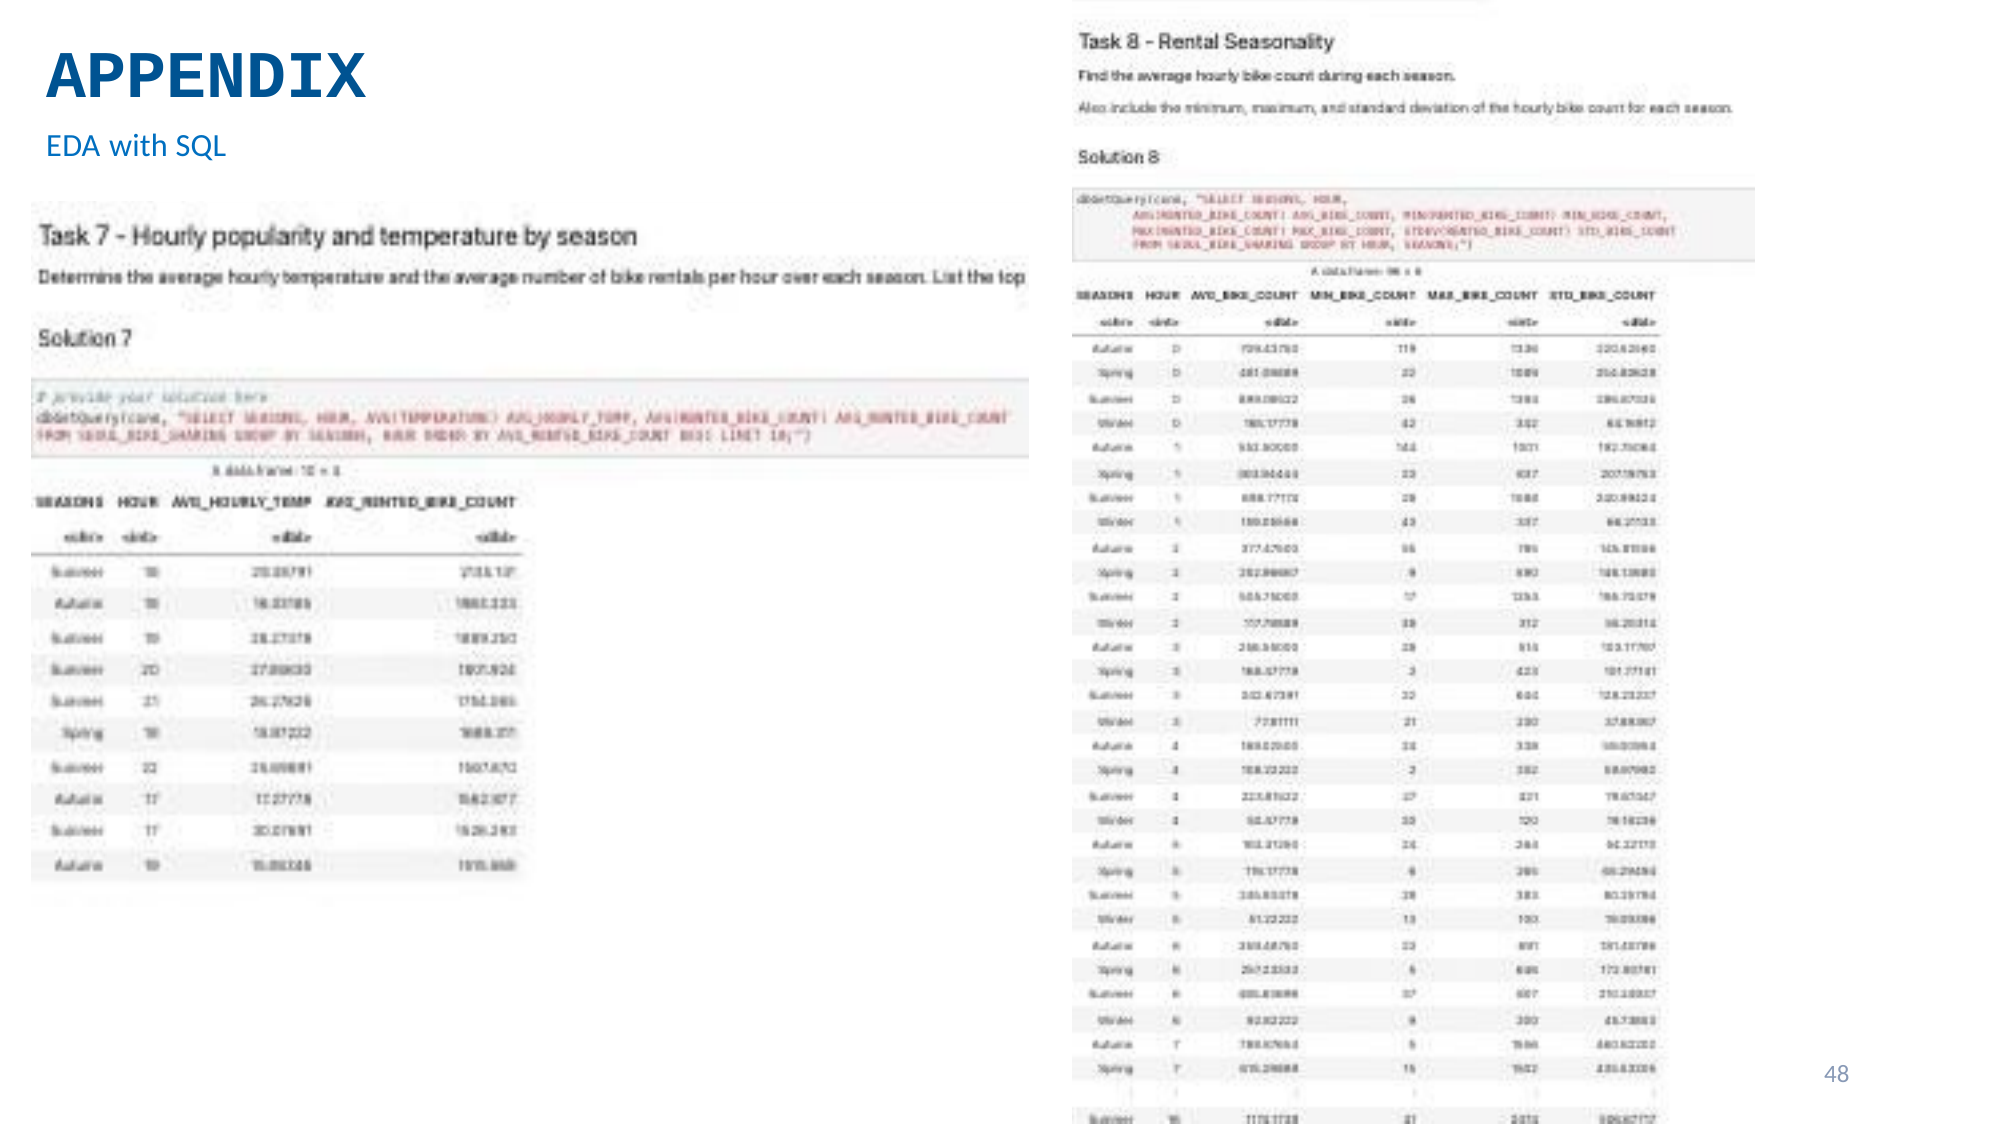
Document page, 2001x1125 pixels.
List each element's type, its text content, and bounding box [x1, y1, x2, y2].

title APPENDIX EDA with SQL [44, 2, 370, 199]
slide_number 48 [1817, 1061, 1856, 1125]
picture [1072, 0, 1755, 1124]
picture [30, 201, 1029, 907]
